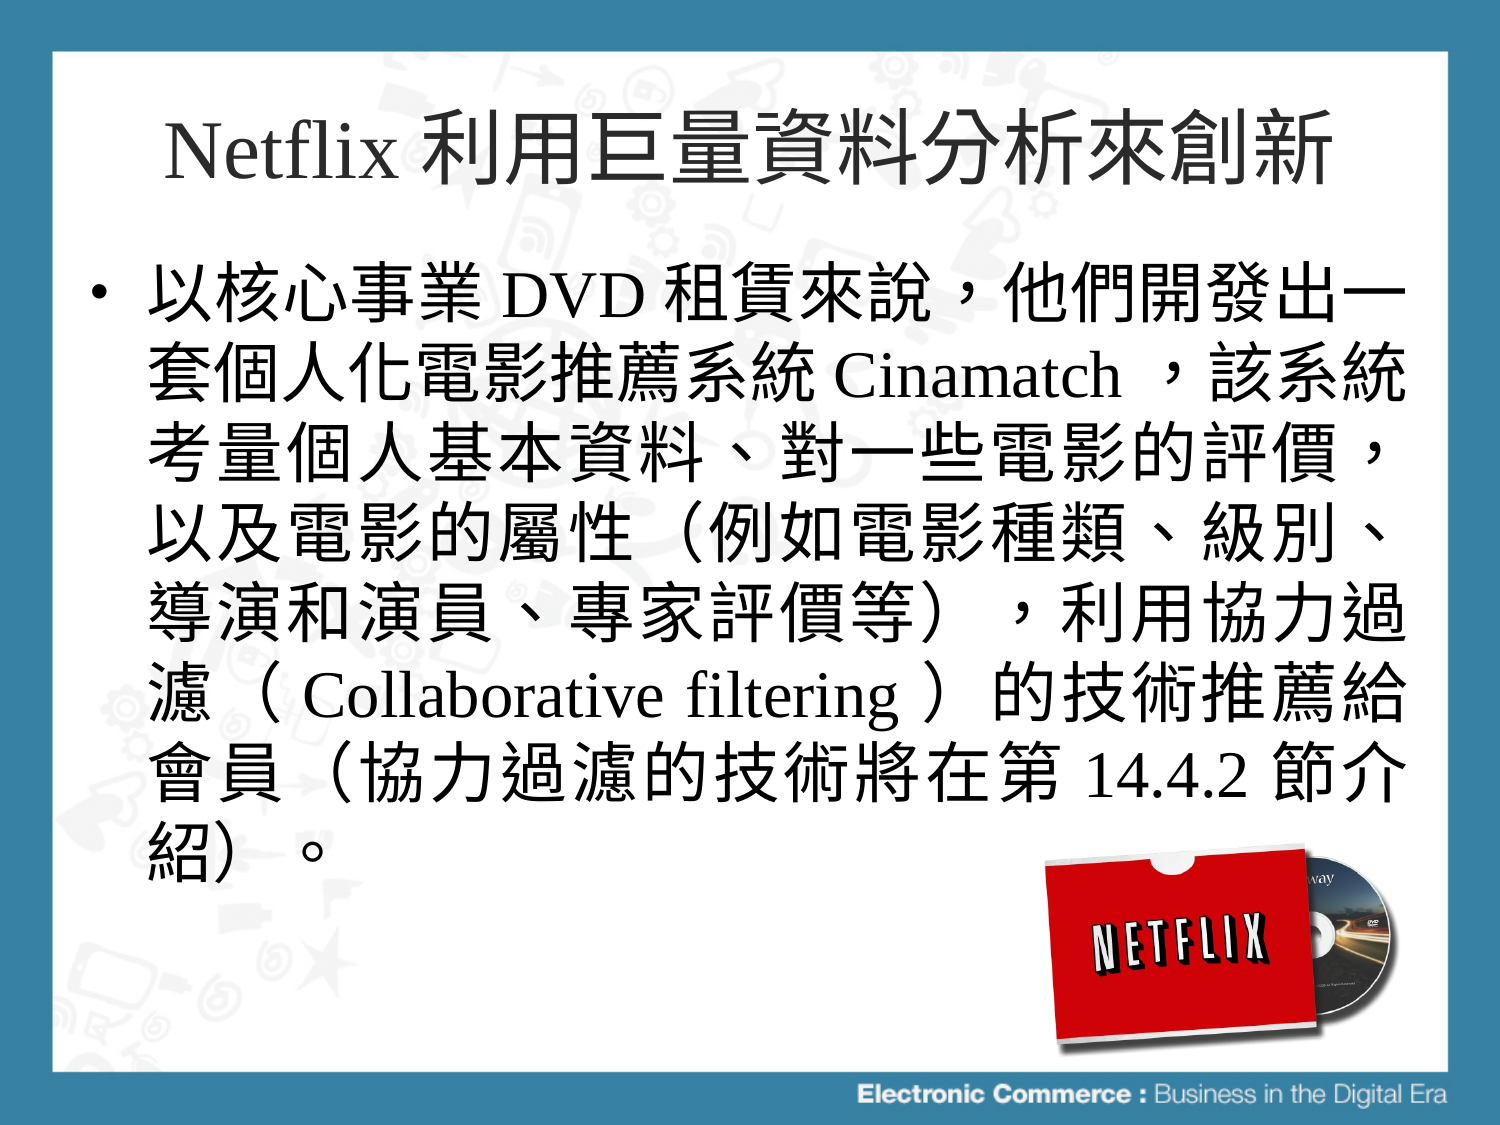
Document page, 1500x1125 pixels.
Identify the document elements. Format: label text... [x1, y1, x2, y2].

title Netflix利用巨量資料分析來創新 [74, 58, 1425, 246]
picture [0, 0, 1500, 1125]
list 以核心事業DVD租賃來說，他們開發出一套個人化電影推薦系統Cinamatch，該系統考量個人基本資料、對一些電影的評價，以及電影的屬性（例如電影種類、級別、導演和演員、專家評價等），利用協力過濾（Collaborative filtering）的技術推薦給會員（協力過濾的技術將在第14.4.2節介紹）。 [75, 243, 1424, 1071]
